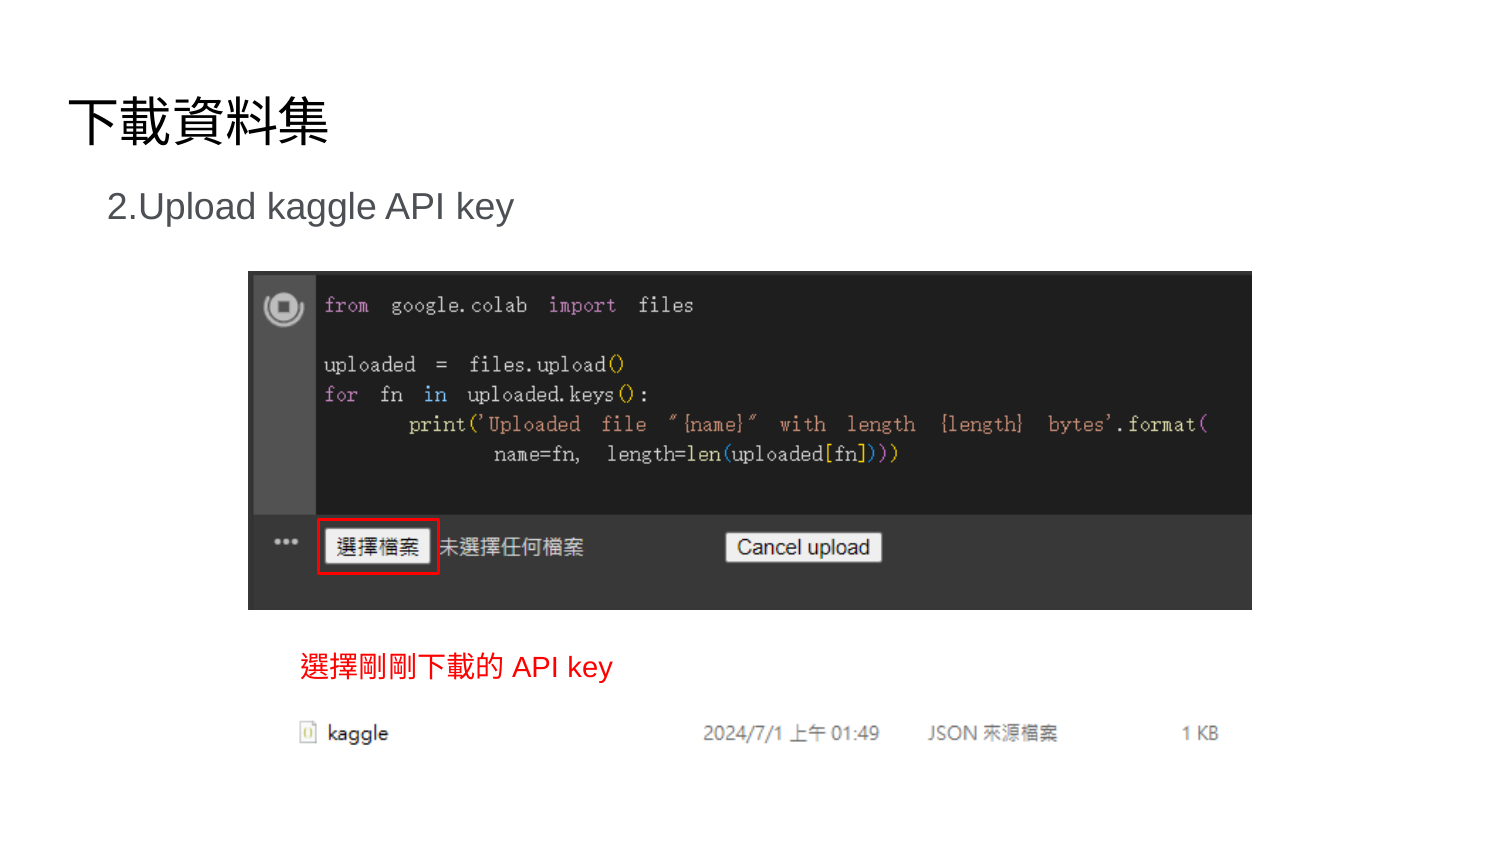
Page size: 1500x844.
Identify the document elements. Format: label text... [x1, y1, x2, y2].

title 下載資料集 [51, 72, 1449, 167]
picture [270, 709, 1230, 753]
text_box 選擇剛剛下載的API key [285, 633, 689, 698]
text_box 2.Upload kaggle API key [91, 166, 615, 242]
picture [248, 270, 1252, 611]
